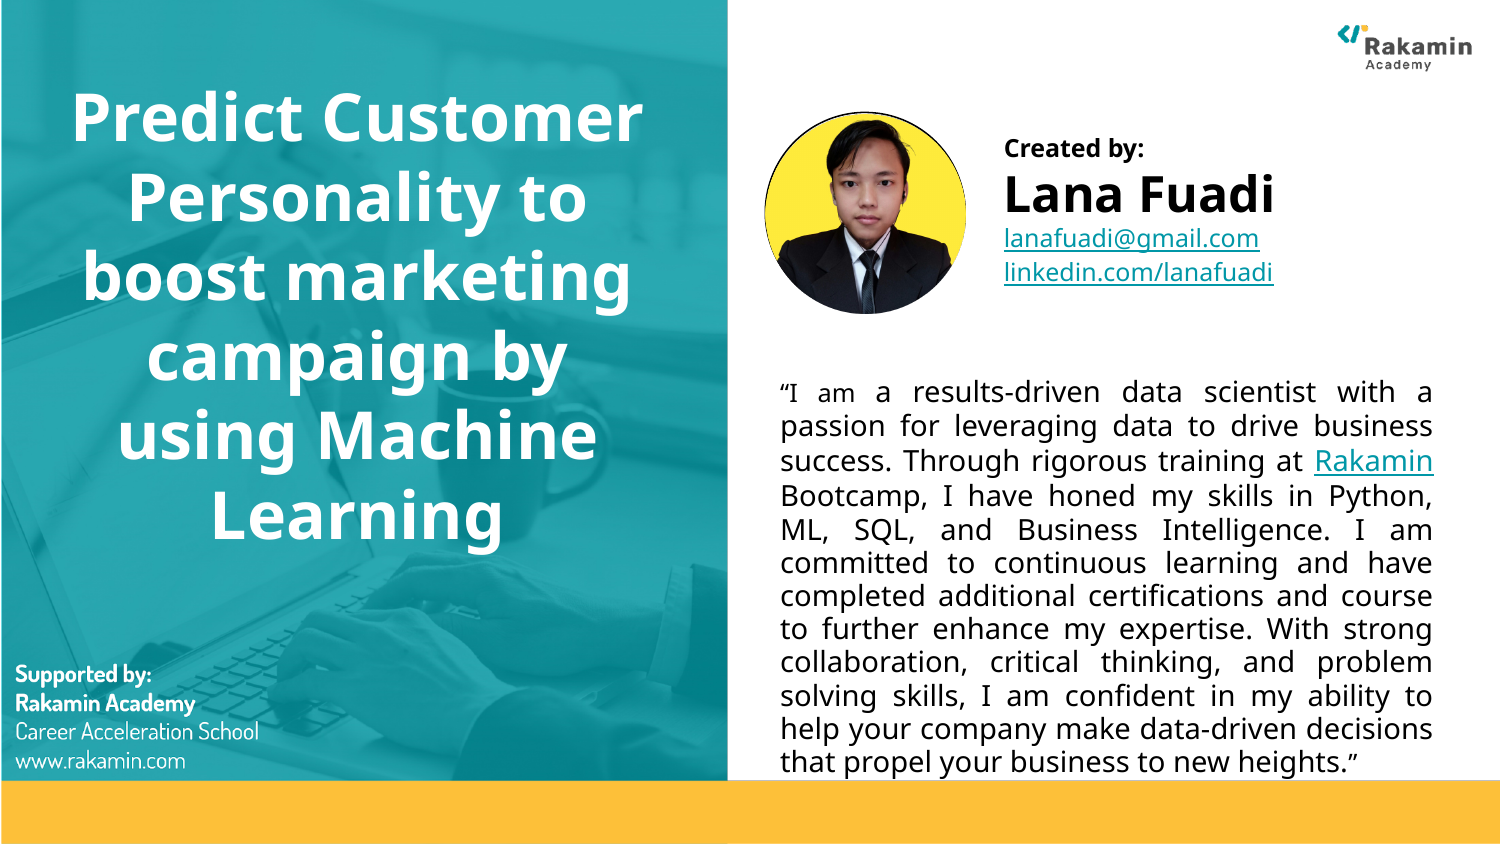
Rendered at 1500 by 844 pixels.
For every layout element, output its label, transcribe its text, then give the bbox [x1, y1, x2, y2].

text_box Created by: Lana Fuadi lanafuadi@gmail.com linkedin.com/lanafuadi [992, 127, 1387, 298]
subtitle “I am a results-driven data scientist with a passion for leveraging data to drive business success. Through rigorous training at Rakamin Bootcamp, I have honed my skills in Python, ML, SQL, and Business Intelligence. I am committed to continuous learning and have completed additional certifications and course to further enhance my expertise. With strong collaboration, critical thinking, and problem solving skills, I am confident in my ability to help your company make data-driven decisions that propel your business to new heights.” [765, 361, 1449, 739]
picture [0, 0, 1500, 844]
title Predict Customer Personality to boost marketing campaign by using Machine Learning [51, 237, 665, 568]
